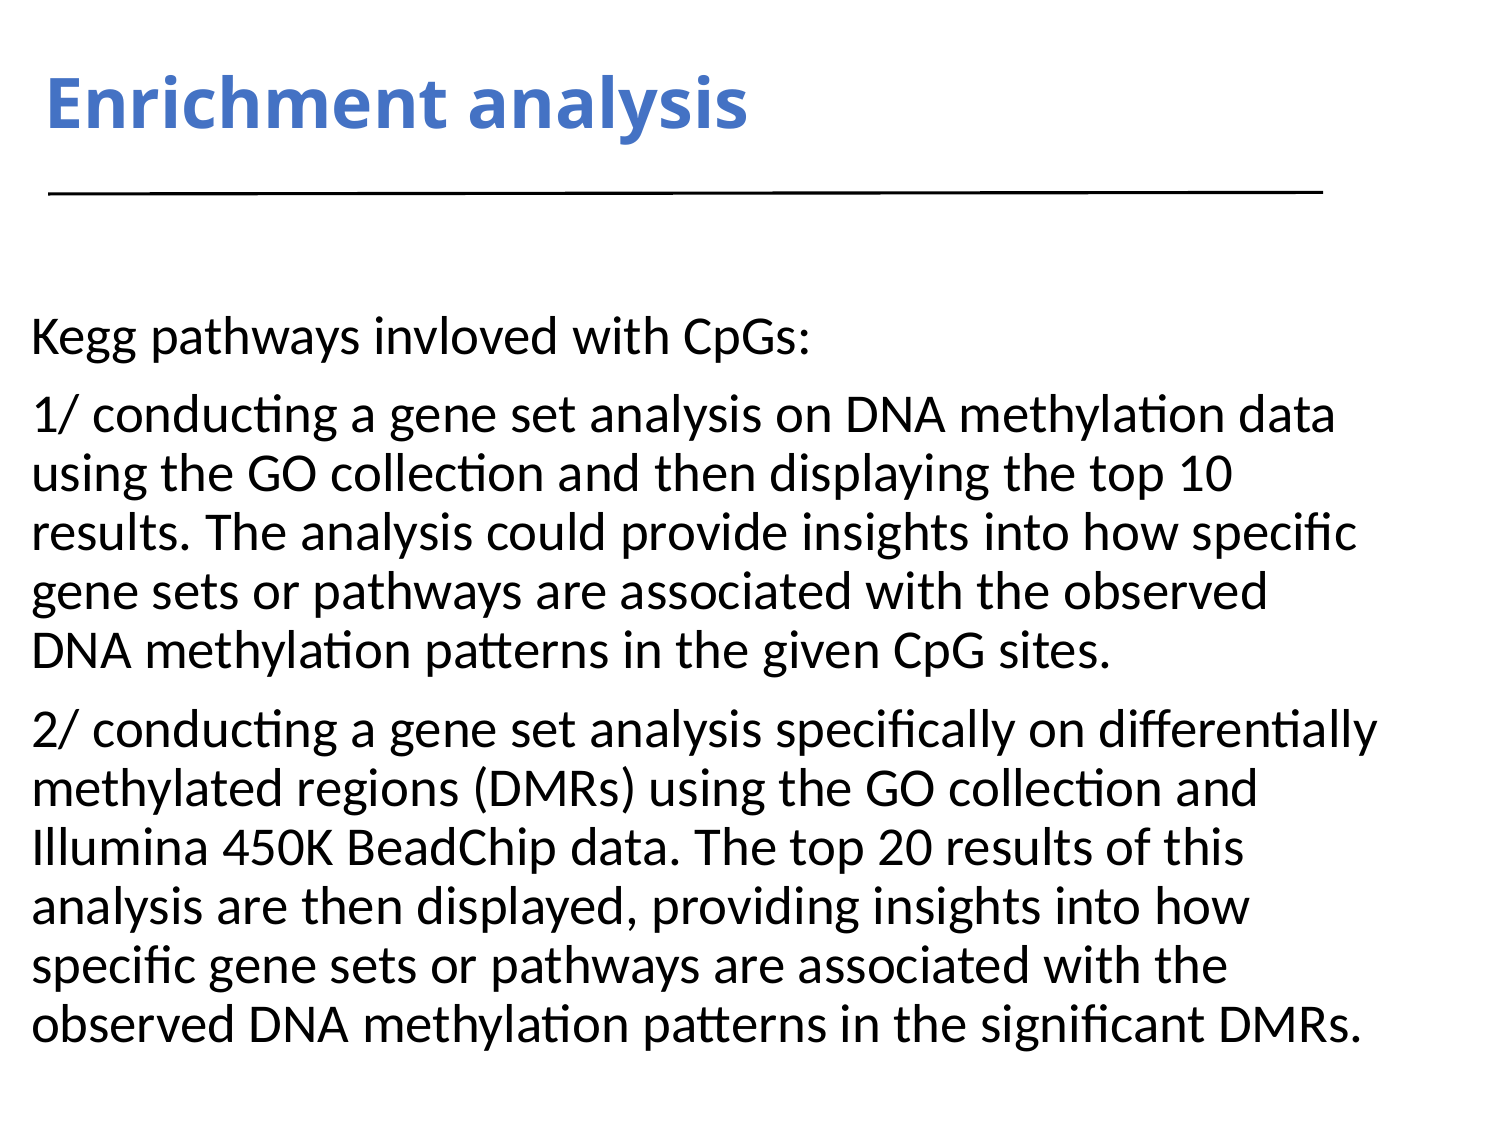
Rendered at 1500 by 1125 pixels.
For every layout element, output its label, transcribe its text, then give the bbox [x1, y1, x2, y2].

list Kegg pathways invloved with CpGs: 1/ conducting a gene set analysis on DNA methylation data using the GO collection and then displaying the top 10 results. The analysis could provide insights into how specific gene sets or pathways are associated with the observed DNA methylation patterns in the given CpG sites. 2/ conducting a gene set analysis specifically on differentially methylated regions (DMRs) using the GO collection and Illumina 450K BeadChip data. The top 20 results of this analysis are then displayed, providing insights into how specific gene sets or pathways are associated with the observed DNA methylation patterns in the significant DMRs. [16, 299, 1397, 1082]
title Enrichment analysis [29, 59, 1397, 236]
